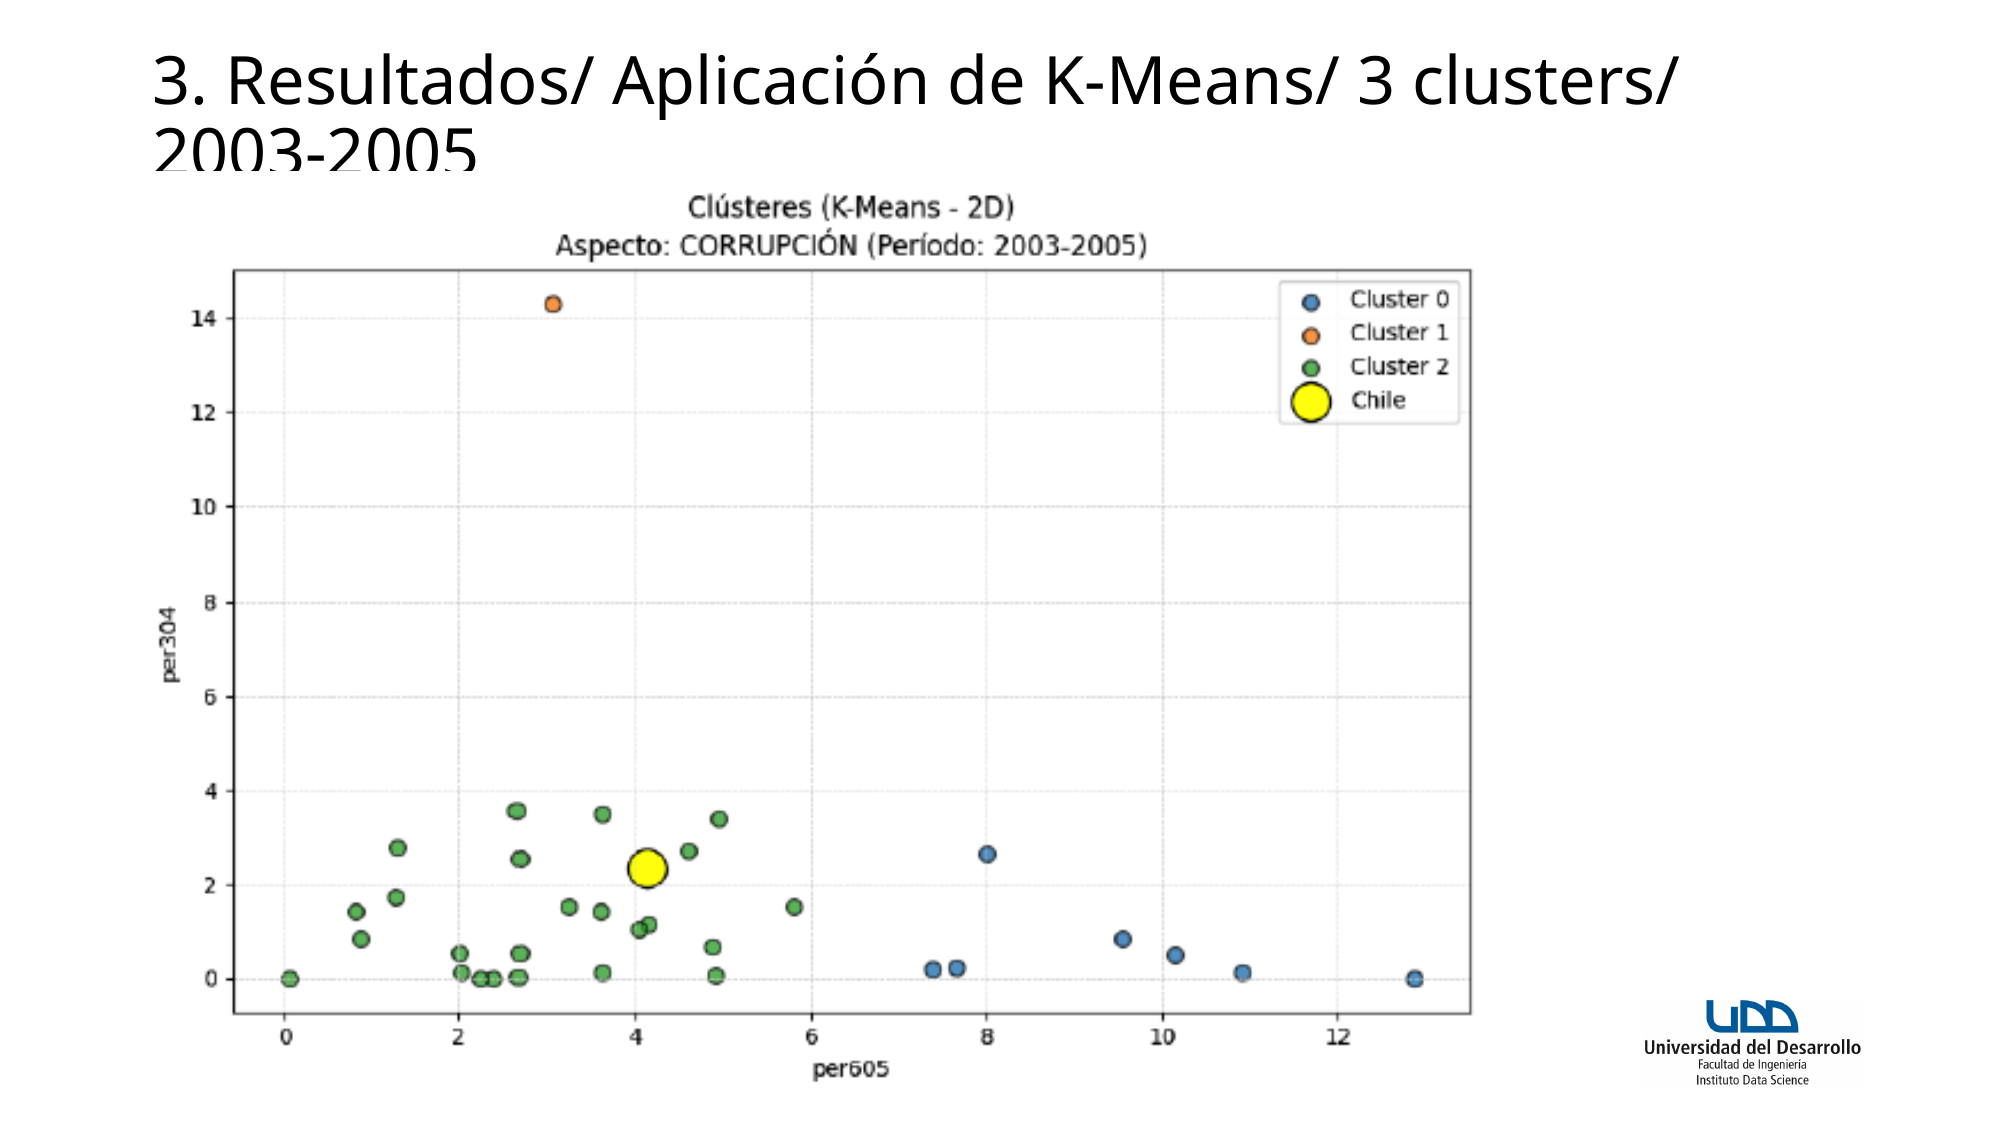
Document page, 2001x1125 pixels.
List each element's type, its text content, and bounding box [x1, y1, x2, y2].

picture [1641, 997, 1863, 1088]
title 3. Resultados/ Aplicación de K-Means/ 3 clusters/ 2003-2005 [137, 32, 1863, 205]
picture [136, 170, 1503, 1096]
